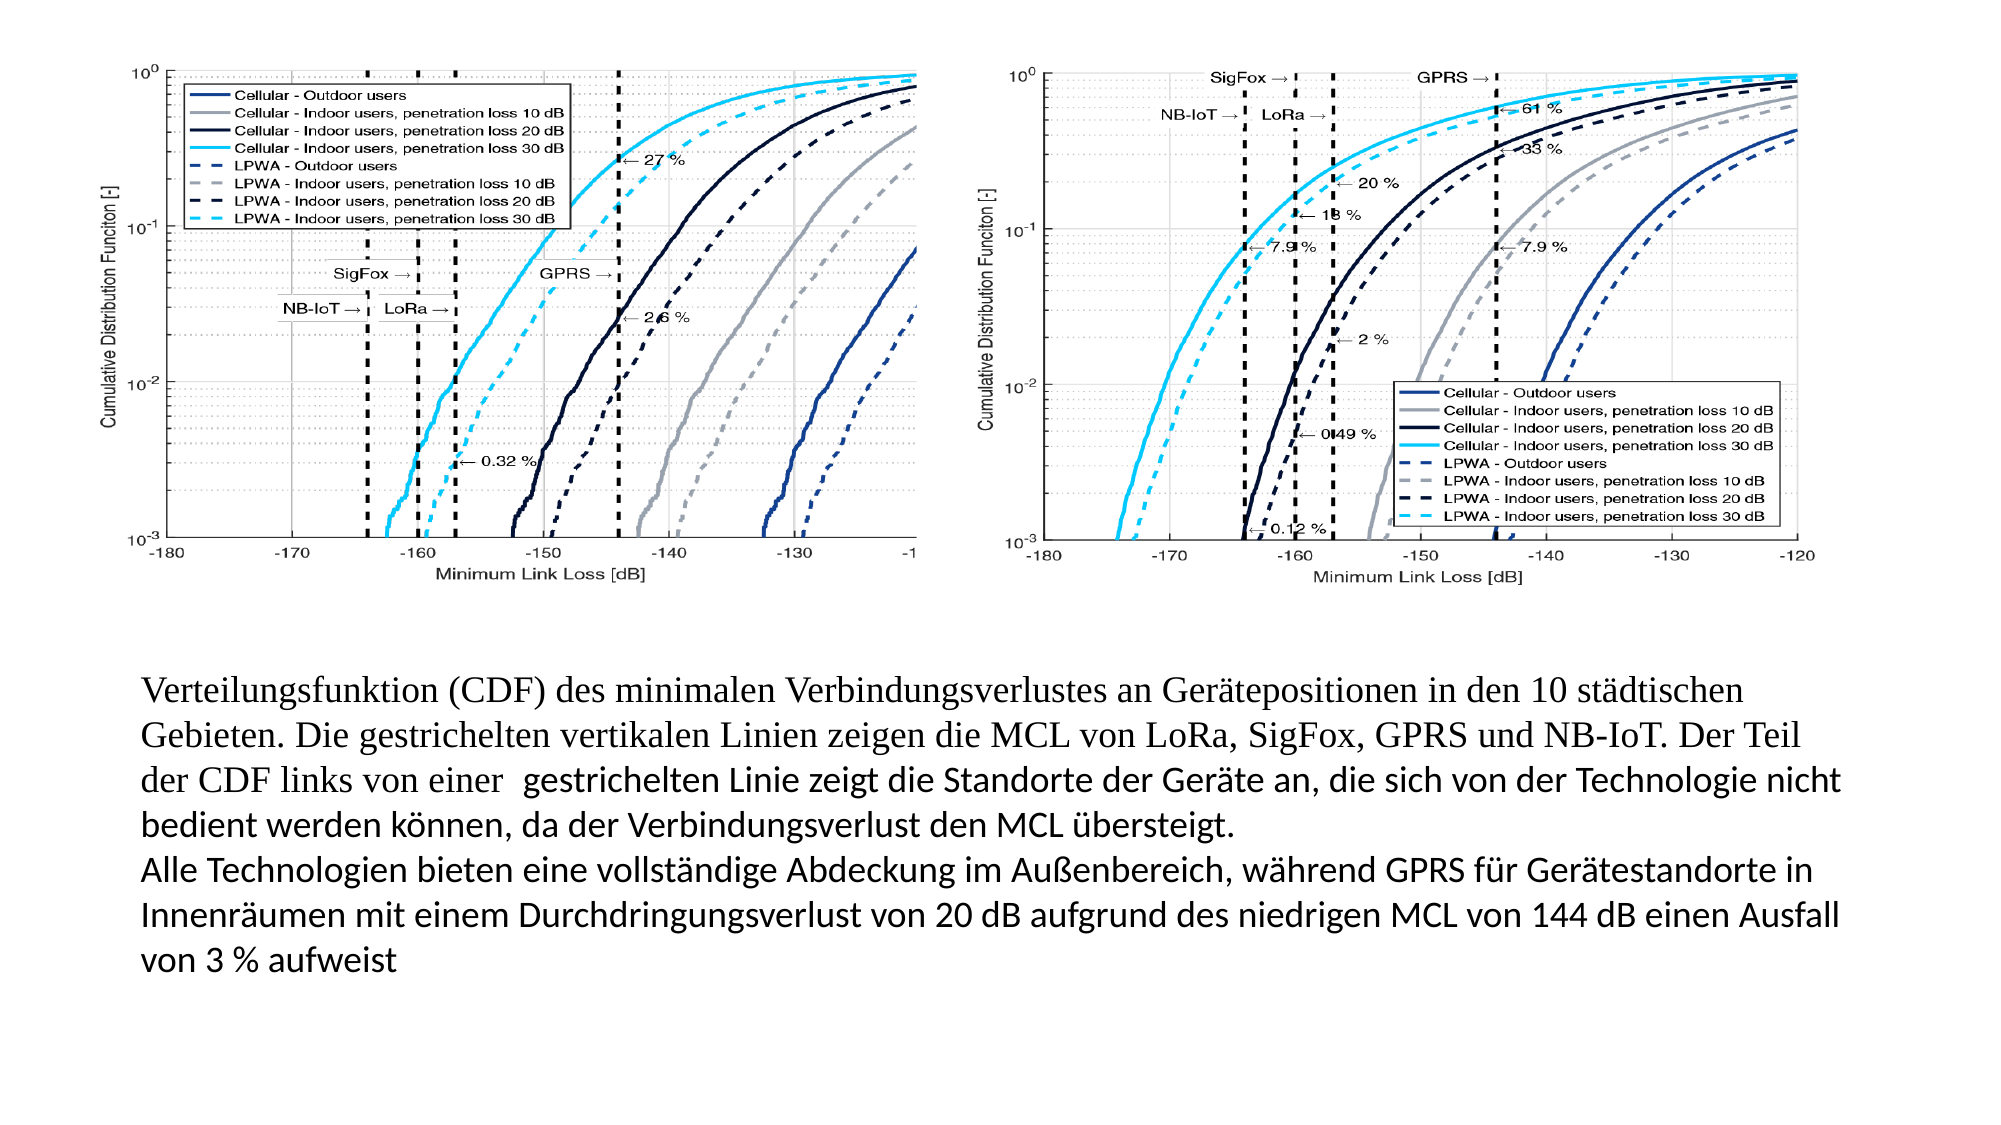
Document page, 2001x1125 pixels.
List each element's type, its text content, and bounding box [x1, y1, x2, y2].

text_box Verteilungsfunktion (CDF) des minimalen Verbindungsverlustes an Gerätepositionen in den 10 städtischen Gebieten. Die gestrichelten vertikalen Linien zeigen die MCL von LoRa, SigFox, GPRS und NB-IoT. Der Teil der CDF links von einer gestrichelten Linie zeigt die Standorte der Geräte an, die sich von der Technologie nicht bedient werden können, da der Verbindungsverlust den MCL übersteigt. Alle Technologien bieten eine vollständige Abdeckung im Außenbereich, während GPRS für Gerätestandorte in Innenräumen mit einem Durchdringungsverlust von 20 dB aufgrund des niedrigen MCL von 144 dB einen Ausfall von 3 % aufweist [125, 657, 1875, 987]
picture [99, 29, 1889, 602]
